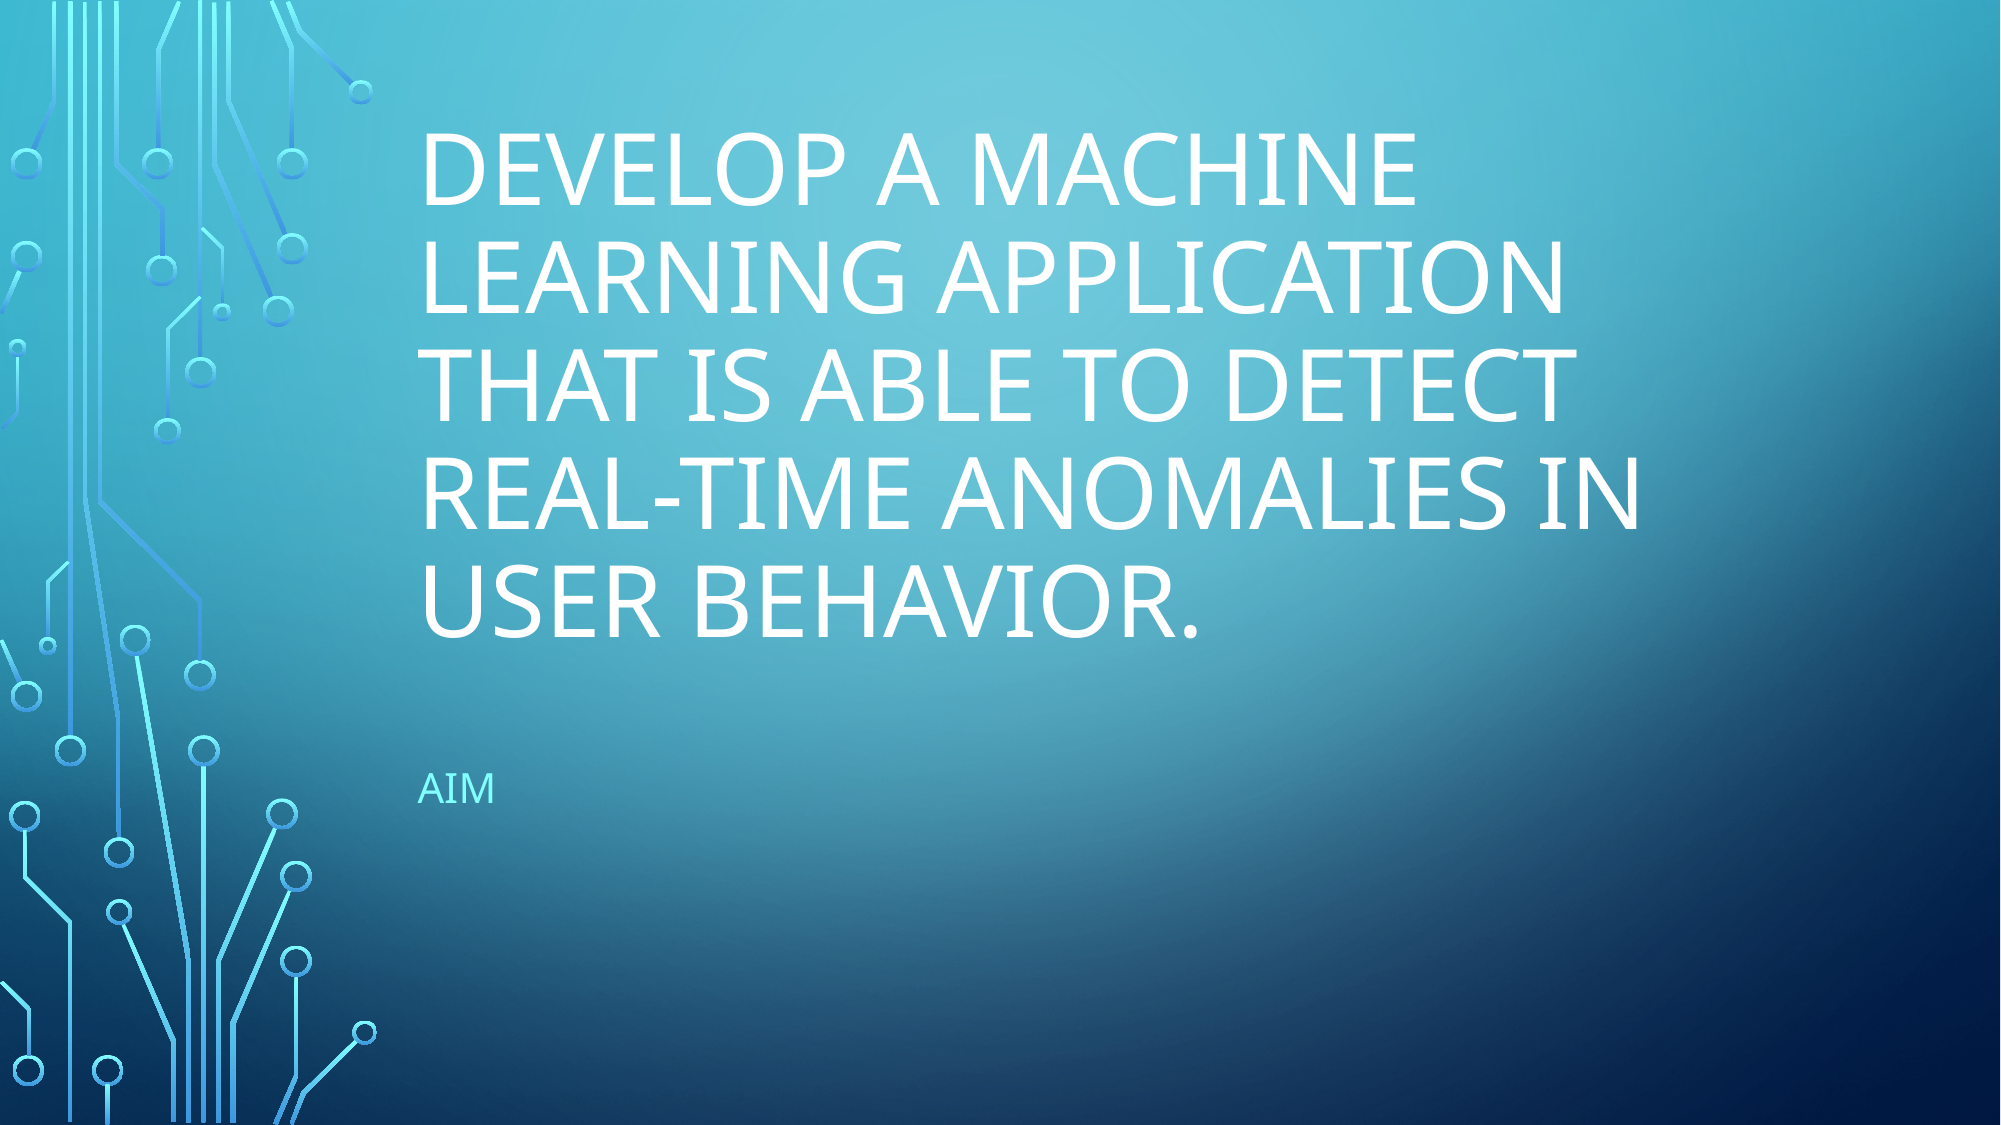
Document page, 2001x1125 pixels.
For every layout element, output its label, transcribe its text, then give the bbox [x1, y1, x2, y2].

title DEVELOP A MACHINE LEARNING APPLICATION THAT IS ABLE TO DETECT real-time anomalies in user behavior. [402, 81, 1845, 787]
subtitle Aim [402, 744, 1817, 829]
